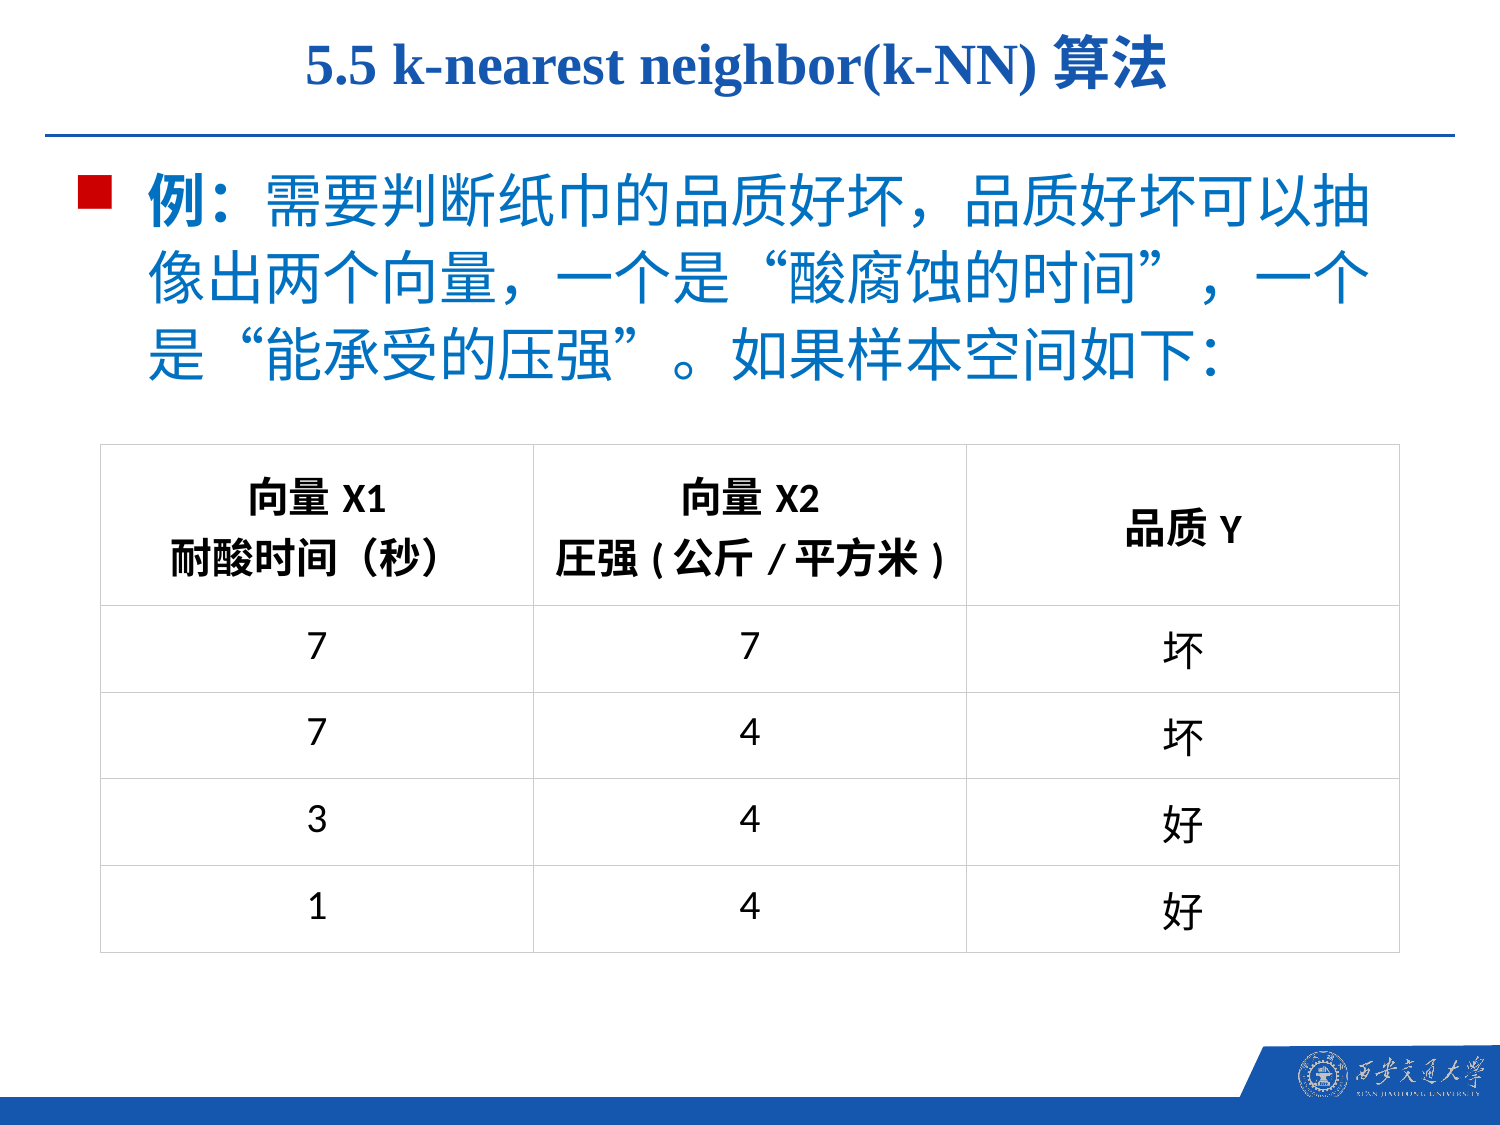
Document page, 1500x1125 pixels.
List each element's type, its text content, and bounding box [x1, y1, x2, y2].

table_header 向量X1 耐酸时间（秒） [101, 445, 533, 605]
table_header 品质Y [967, 445, 1399, 605]
table_cell 好 [967, 866, 1399, 952]
table_cell 7 [101, 693, 533, 778]
table_cell 坏 [967, 693, 1399, 778]
table_cell 4 [534, 866, 966, 952]
table_cell 坏 [967, 606, 1399, 692]
table_cell 4 [534, 693, 966, 778]
table_cell 7 [534, 606, 966, 692]
text_box 5.5 k-nearest neighbor(k-NN)算法 [134, 19, 1340, 104]
table_header 向量X2 圧强(公斤/平方米) [534, 445, 966, 605]
table_cell 1 [101, 866, 533, 952]
table_cell 3 [101, 779, 533, 865]
table_cell 4 [534, 779, 966, 865]
table_cell 好 [967, 779, 1399, 865]
list 例：需要判断纸巾的品质好坏，品质好坏可以抽像出两个向量，一个是“酸腐蚀的时间”，一个是“能承受的压强”。如果样本空间如下： [58, 149, 1441, 881]
table_cell 7 [101, 606, 533, 692]
